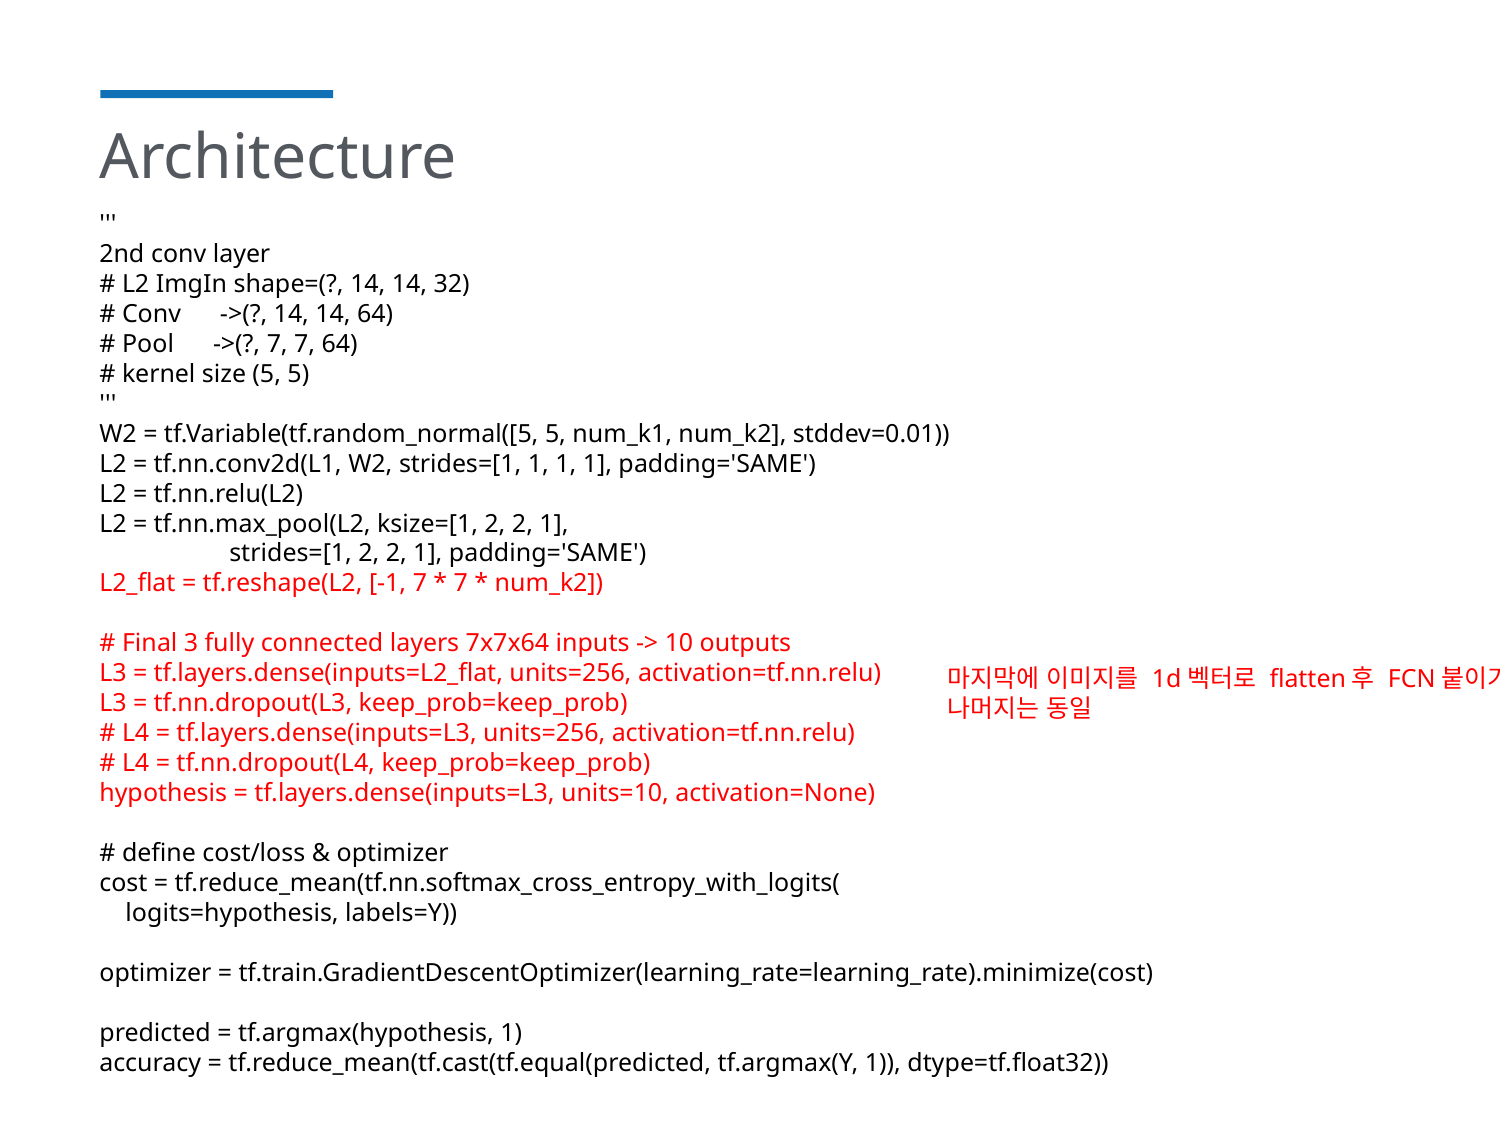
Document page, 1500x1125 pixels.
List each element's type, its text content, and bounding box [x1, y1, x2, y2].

text_box ''' 2nd conv layer # L2 ImgIn shape=(?, 14, 14, 32) # Conv ->(?, 14, 14, 64) # Pool ->(?, 7, 7, 64) # kernel size (5, 5) ''' W2 = tf.Variable(tf.random_normal([5, 5, num_k1, num_k2], stddev=0.01)) L2 = tf.nn.conv2d(L1, W2, strides=[1, 1, 1, 1], padding='SAME') L2 = tf.nn.relu(L2) L2 = tf.nn.max_pool(L2, ksize=[1, 2, 2, 1], strides=[1, 2, 2, 1], padding='SAME') L2_flat = tf.reshape(L2, [-1, 7 * 7 * num_k2]) # Final 3 fully connected layers 7x7x64 inputs -> 10 outputs L3 = tf.layers.dense(inputs=L2_flat, units=256, activation=tf.nn.relu) L3 = tf.nn.dropout(L3, keep_prob=keep_prob) # L4 = tf.layers.dense(inputs=L3, units=256, activation=tf.nn.relu) # L4 = tf.nn.dropout(L4, keep_prob=keep_prob) hypothesis = tf.layers.dense(inputs=L3, units=10, activation=None) # define cost/loss & optimizer cost = tf.reduce_mean(tf.nn.softmax_cross_entropy_with_logits( logits=hypothesis, labels=Y)) optimizer = tf.train.GradientDescentOptimizer(learning_rate=learning_rate).minimize(cost) predicted = tf.argmax(hypothesis, 1) accuracy = tf.reduce_mean(tf.cast(tf.equal(predicted, tf.argmax(Y, 1)), dtype=tf.float32)) [84, 200, 1174, 1084]
text_box 마지막에 이미지를 1d벡터로 flatten후 FCN붙이기 나머지는 동일 [933, 655, 1500, 730]
title Architecture [84, 117, 1416, 199]
